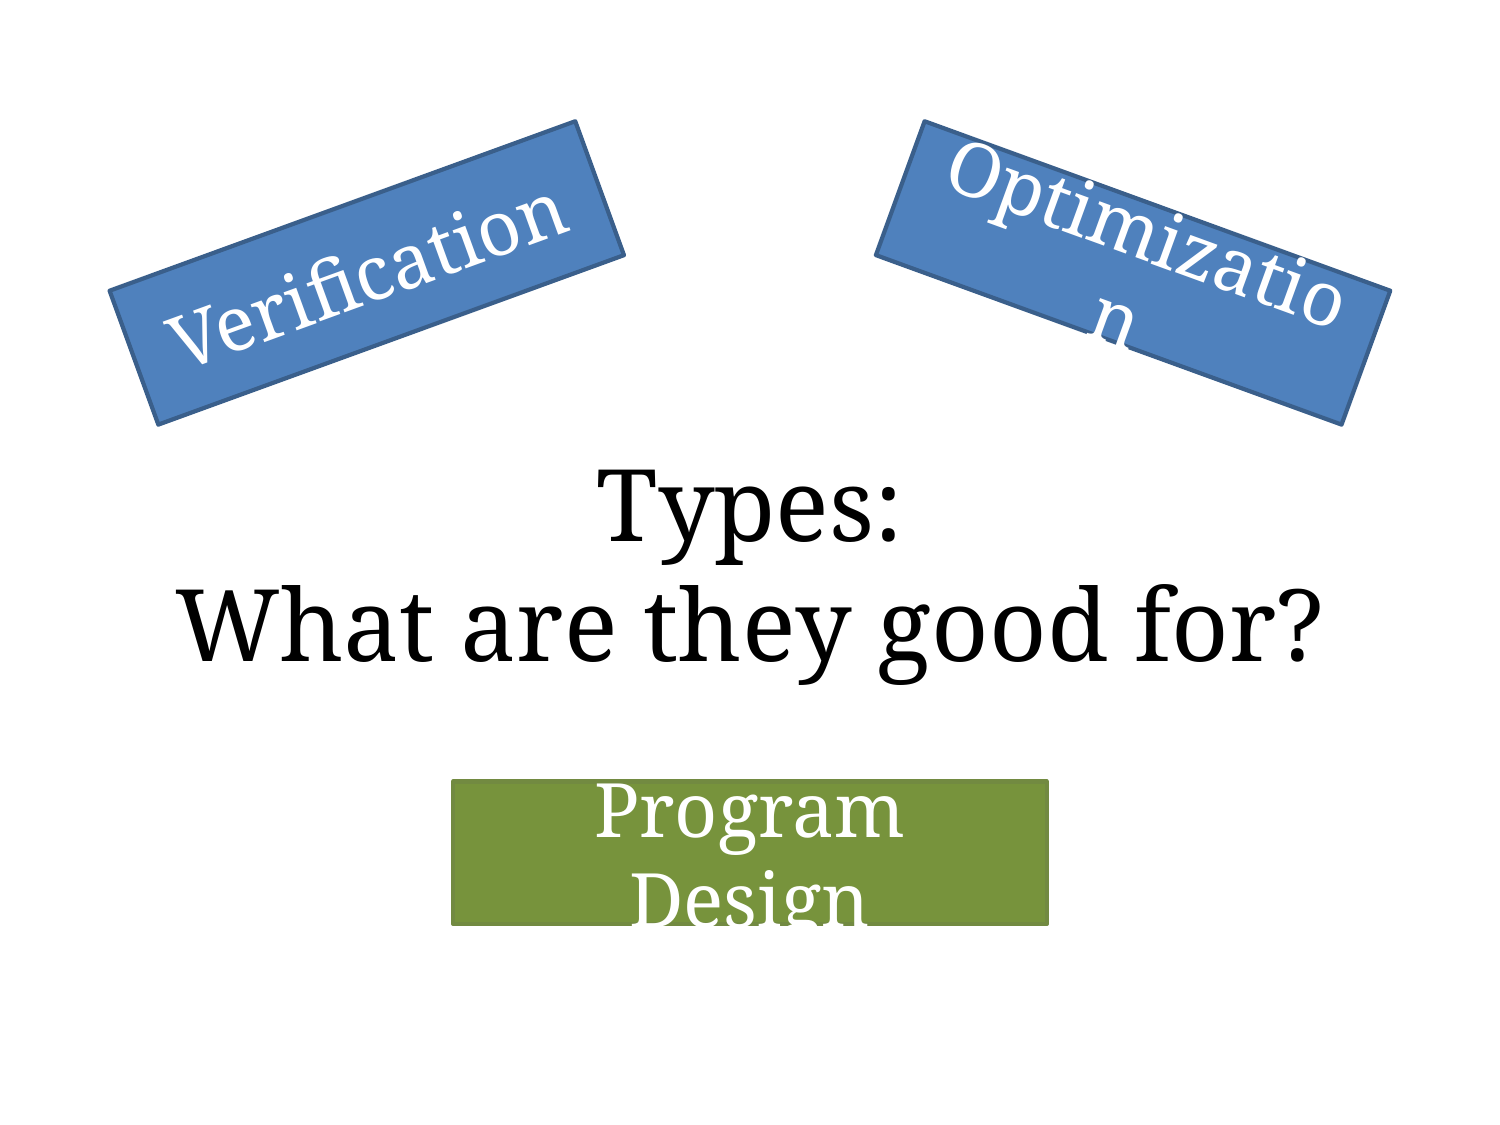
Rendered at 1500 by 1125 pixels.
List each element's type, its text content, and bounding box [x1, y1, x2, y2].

text_box Program Design [451, 779, 1049, 926]
text_box Types: What are they good for? [0, 433, 1500, 689]
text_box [118, 201, 1382, 345]
